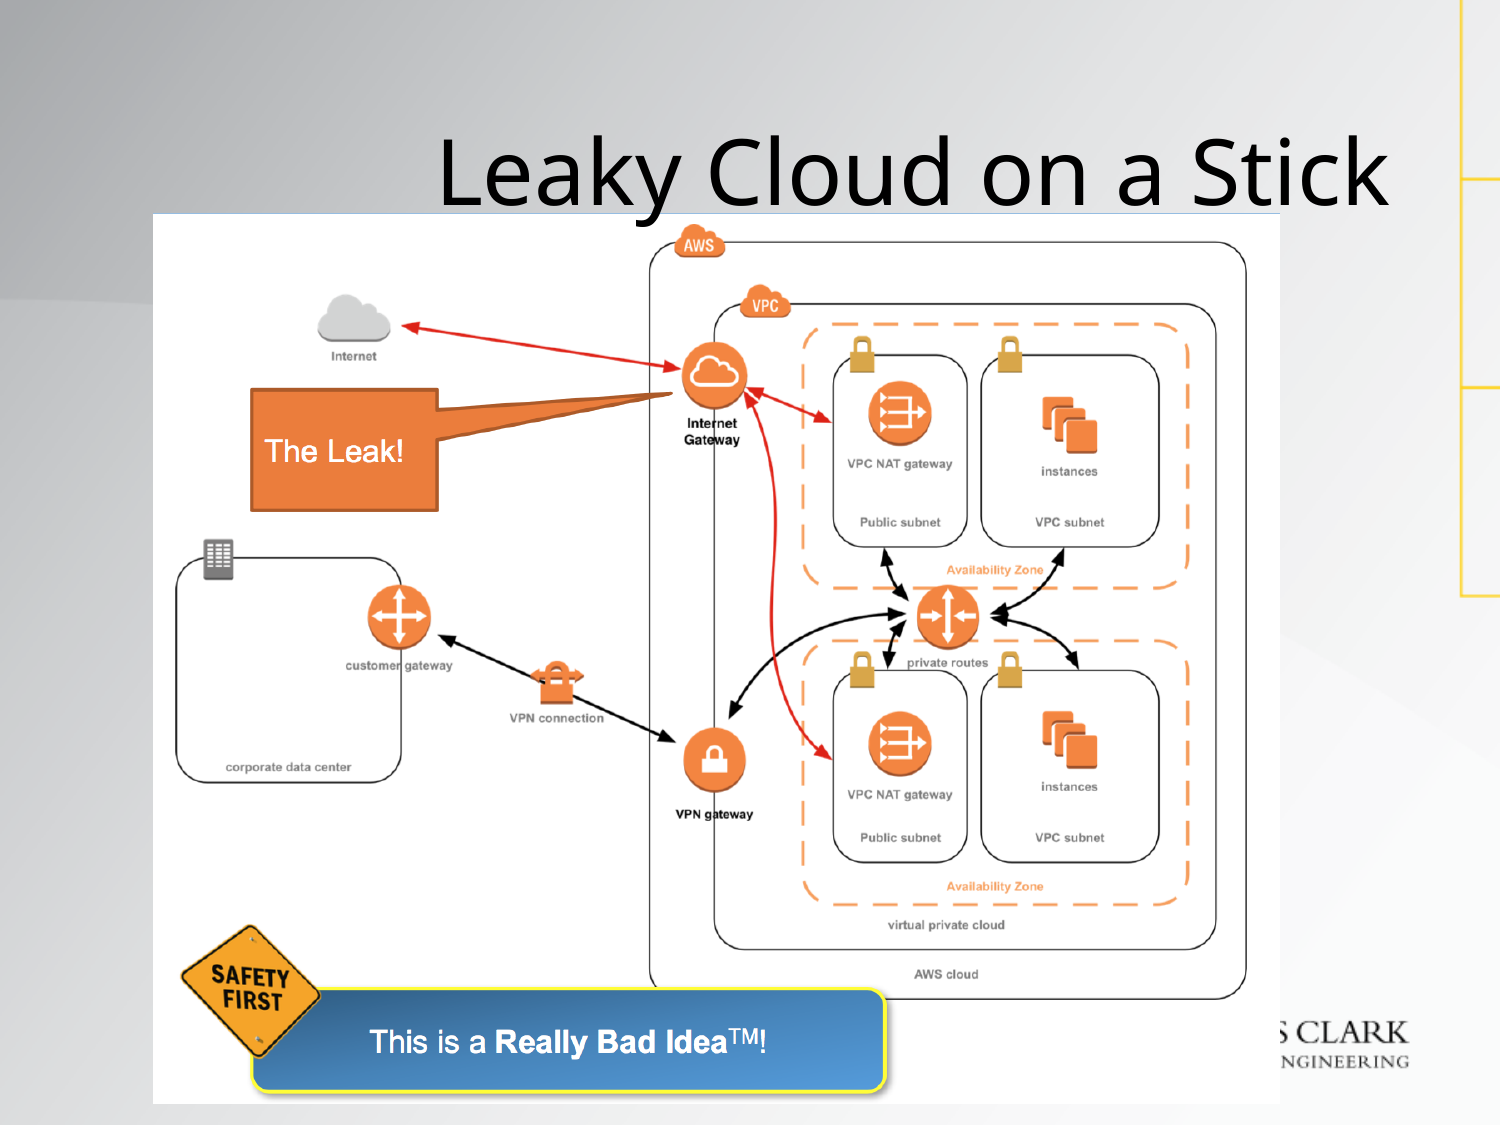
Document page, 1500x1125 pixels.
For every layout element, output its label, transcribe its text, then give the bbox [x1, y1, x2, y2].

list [153, 213, 1280, 1104]
title Leaky Cloud on a Stick [75, 45, 1407, 231]
